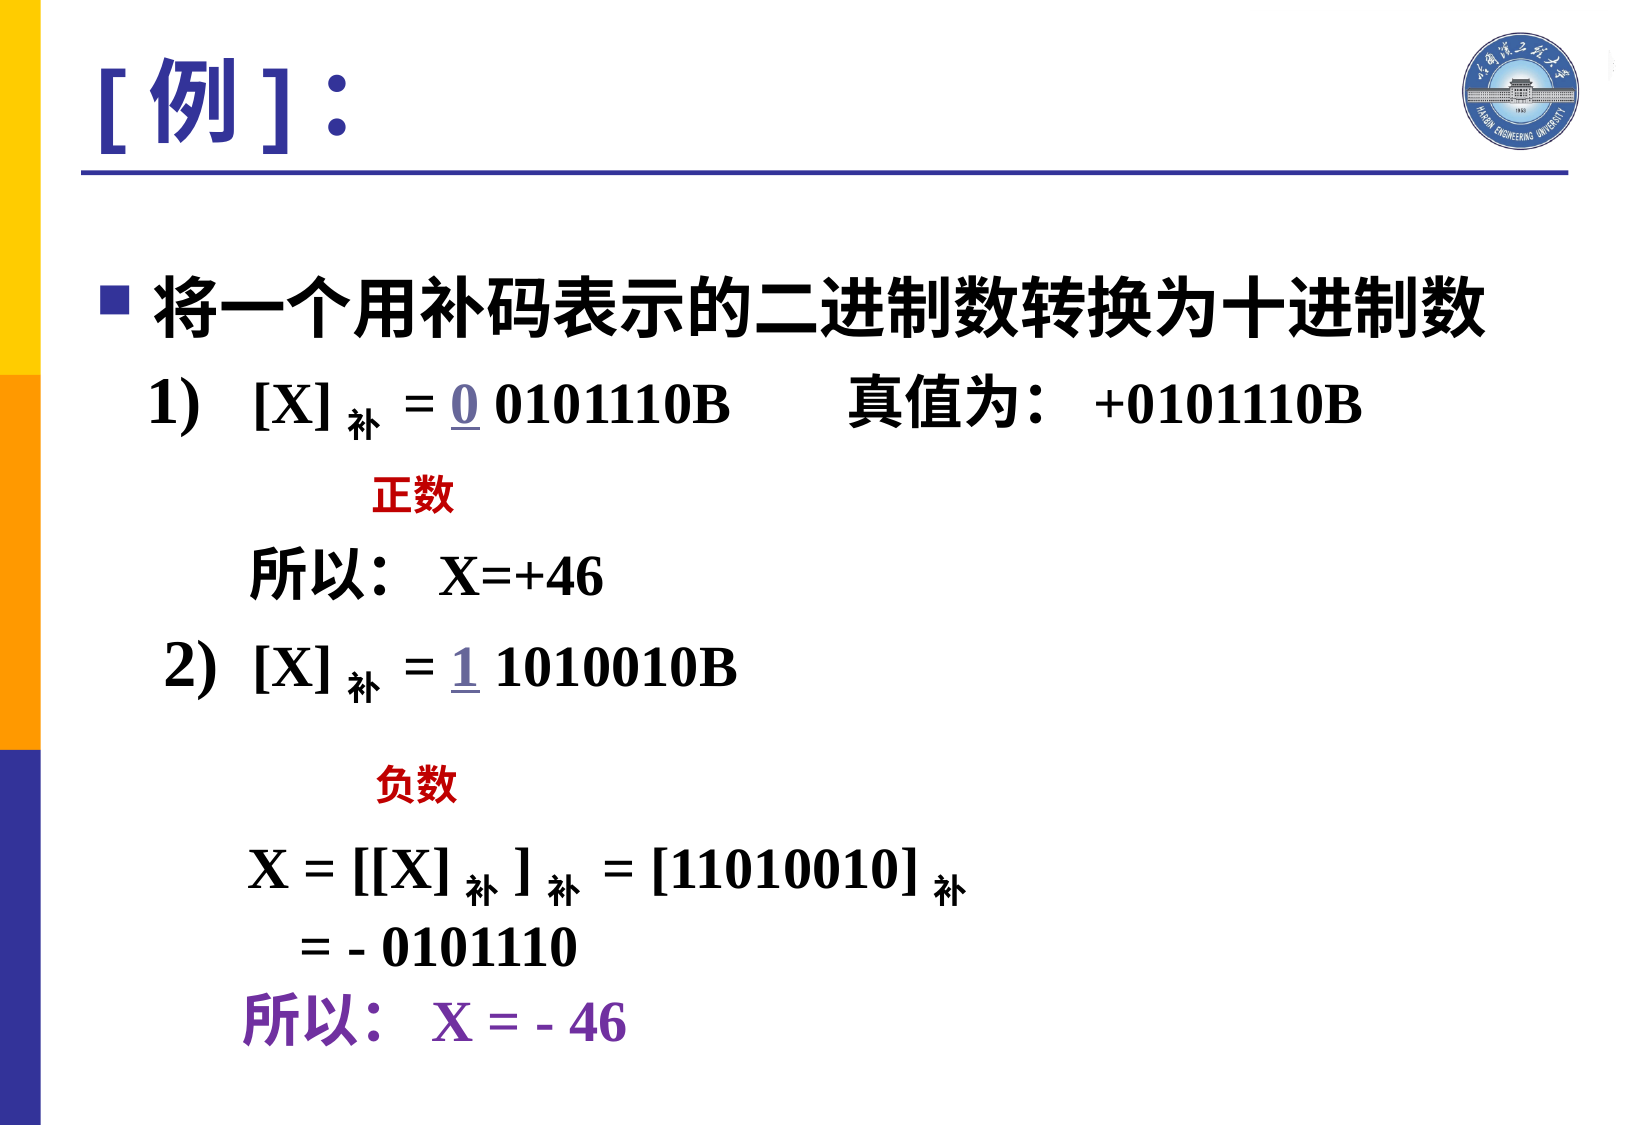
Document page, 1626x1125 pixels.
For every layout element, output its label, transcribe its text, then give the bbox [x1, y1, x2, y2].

list 将一个用补码表示的二进制数转换为十进制数 1) [X]补 = 0 0101110B 真值为：+0101110B 正数 所以：X=+46 2) [X]补 = 1 1010010B 负数 X = [[X]补]补 = [11010010]补 = - 0101110 所以：X = - 46 [81, 267, 1569, 857]
title [例]： [81, 30, 1569, 161]
picture [1250, 9, 1616, 165]
